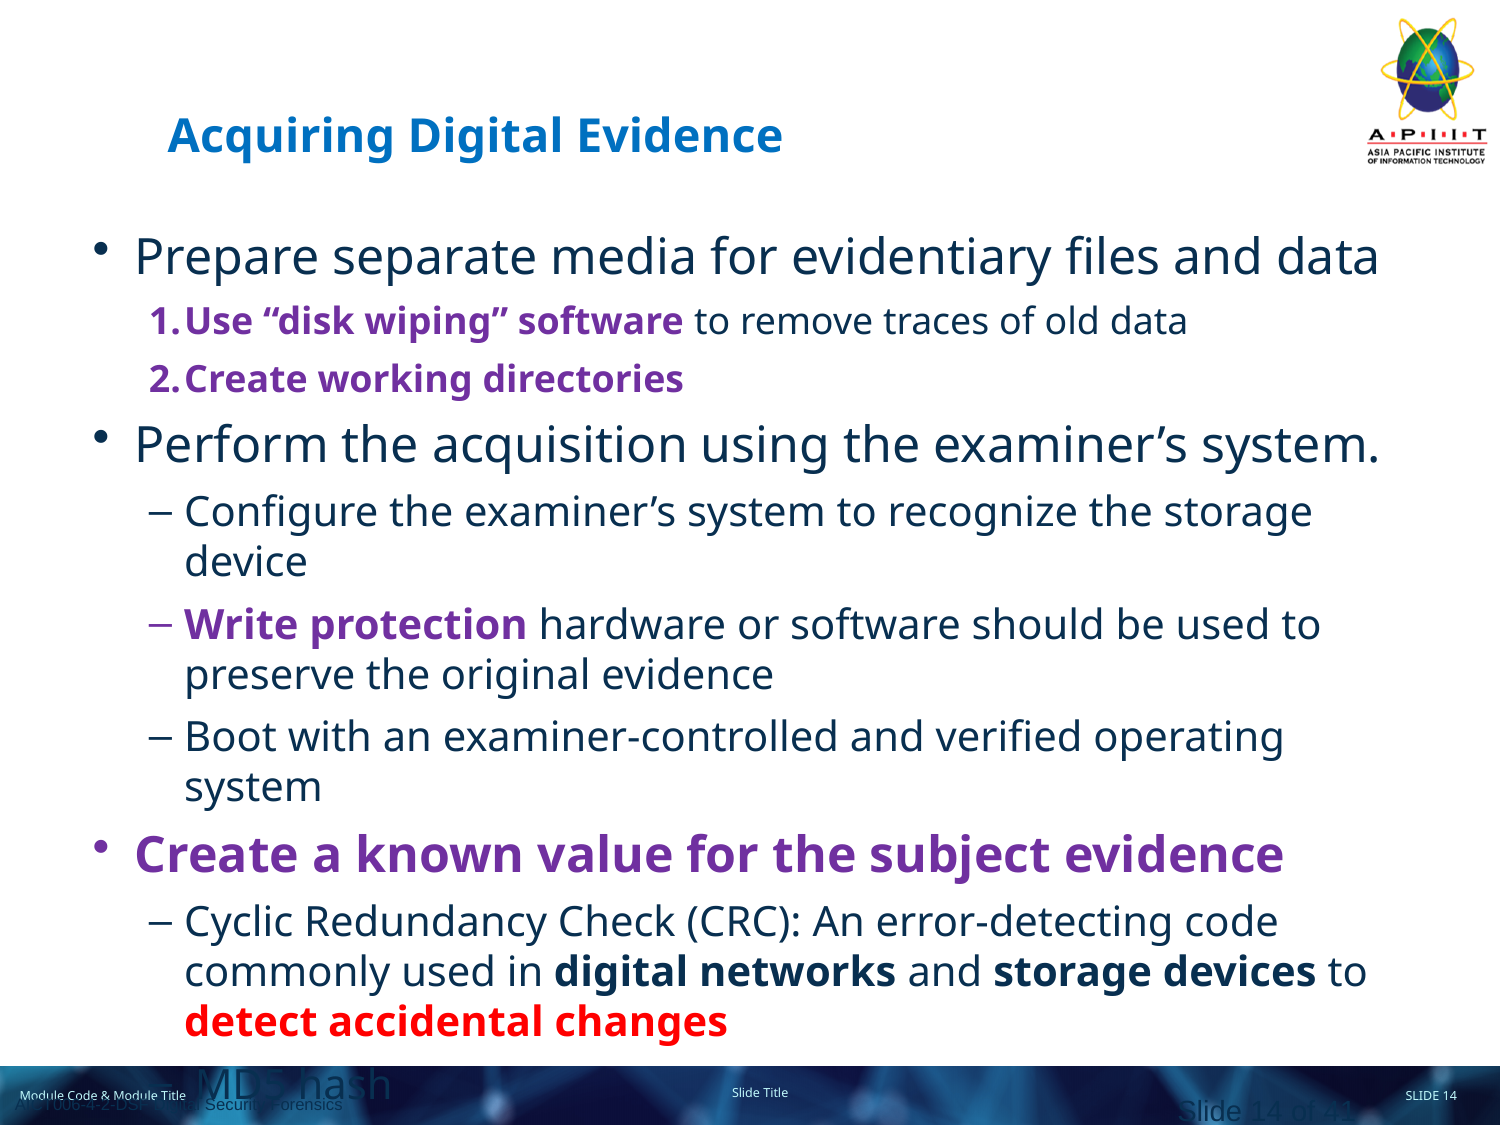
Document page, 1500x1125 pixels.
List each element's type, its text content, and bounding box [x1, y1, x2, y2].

title Acquiring Digital Evidence [152, 49, 1152, 218]
picture [0, 1066, 1500, 1125]
slide_number Slide 14 of 41 [1162, 1085, 1500, 1122]
picture [1353, 0, 1500, 182]
list Prepare separate media for evidentiary files and data Use “disk wiping” software to remove traces of old data Create working directories Perform the acquisition using the examiner’s system. Configure the examiner’s system to recognize the storage device Write protection hardware or software should be used to preserve the original evidence Boot with an examiner-controlled and verified operating system Create a known value for the subject evidence Cyclic Redundancy Check (CRC): An error-detecting code commonly used in digital networks and storage devices to detect accidental changes MD5 hash [77, 217, 1423, 1025]
